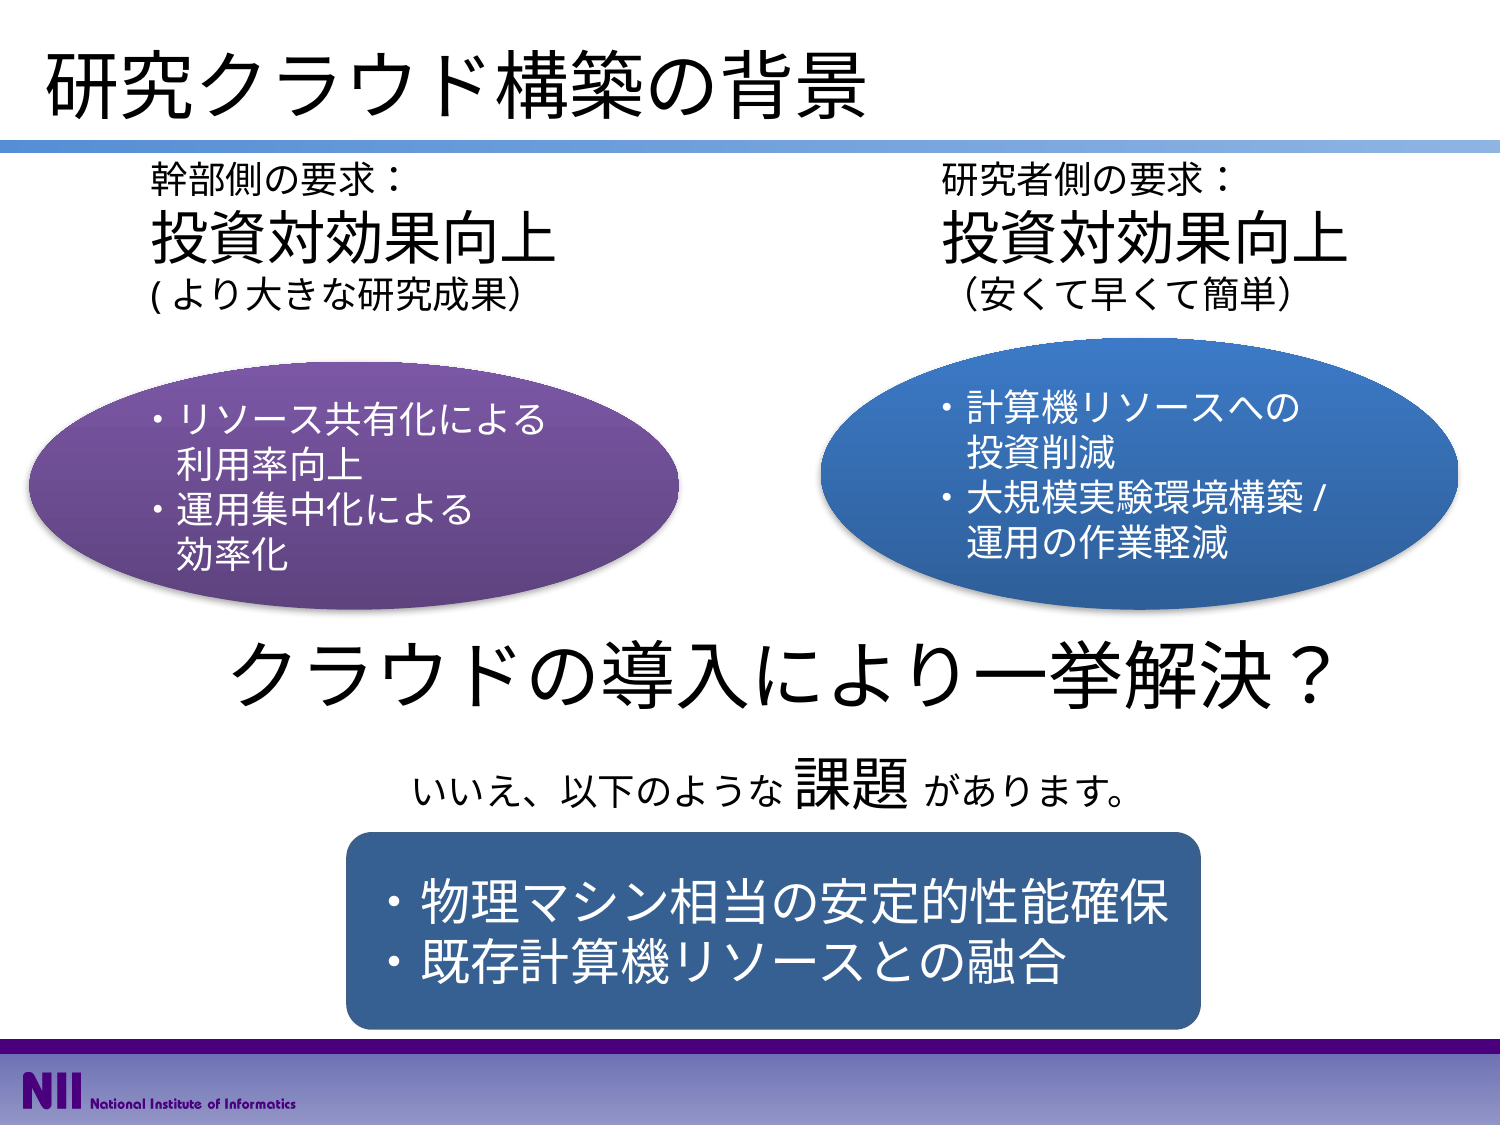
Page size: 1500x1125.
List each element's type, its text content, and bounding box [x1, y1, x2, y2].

picture [0, 1039, 1500, 1125]
text_box 研究クラウド構築の背景 [29, 30, 987, 145]
text_box ・リソース共有化による 利用率向上 ・運用集中化による 効率化 [29, 361, 680, 610]
text_box いいえ、以下のような 課題 があります。 [395, 739, 1247, 825]
text_box 研究者側の要求： 投資対効果向上 （安くて早くて簡単） [927, 149, 1412, 324]
text_box 幹部側の要求： 投資対効果向上 (より大きな研究成果） [135, 149, 591, 324]
text_box クラウドの導入により一挙解決？ [112, 621, 1463, 736]
text_box ・計算機リソースへの 投資削減 ・大規模実験環境構築/ 運用の作業軽減 [820, 338, 1459, 610]
text_box ・物理マシン相当の安定的性能確保 ・既存計算機リソースとの融合 [346, 832, 1201, 1030]
